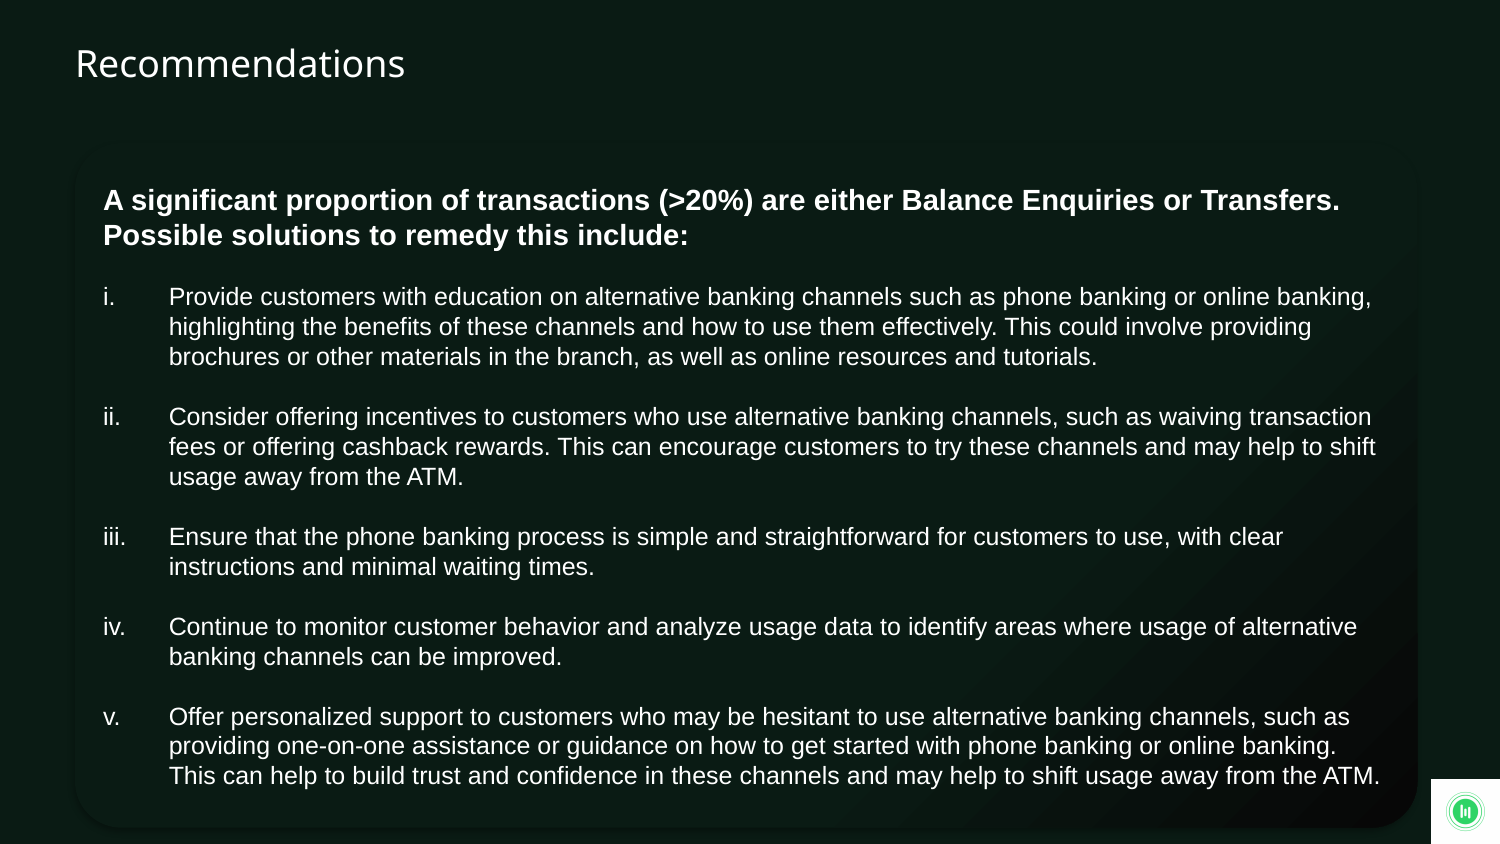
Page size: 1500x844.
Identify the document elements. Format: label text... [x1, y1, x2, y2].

picture [1431, 779, 1500, 844]
text_box A significant proportion of transactions (>20%) are either Balance Enquiries or Transfers. Possible solutions to remedy this include: Provide customers with education on alternative banking channels such as phone banking or online banking, highlighting the benefits of these channels and how to use them effectively. This could involve providing brochures or other materials in the branch, as well as online resources and tutorials. Consider offering incentives to customers who use alternative banking channels, such as waiving transaction fees or offering cashback rewards. This can encourage customers to try these channels and may help to shift usage away from the ATM. Ensure that the phone banking process is simple and straightforward for customers to use, with clear instructions and minimal waiting times. Continue to monitor customer behavior and analyze usage data to identify areas where usage of alternative banking channels can be improved. Offer personalized support to customers who may be hesitant to use alternative banking channels, such as providing one-on-one assistance or guidance on how to get started with phone banking or online banking. This can help to build trust and confidence in these channels and may help to shift usage away from the ATM. [72, 140, 1420, 830]
title Recommendations [75, 31, 902, 100]
